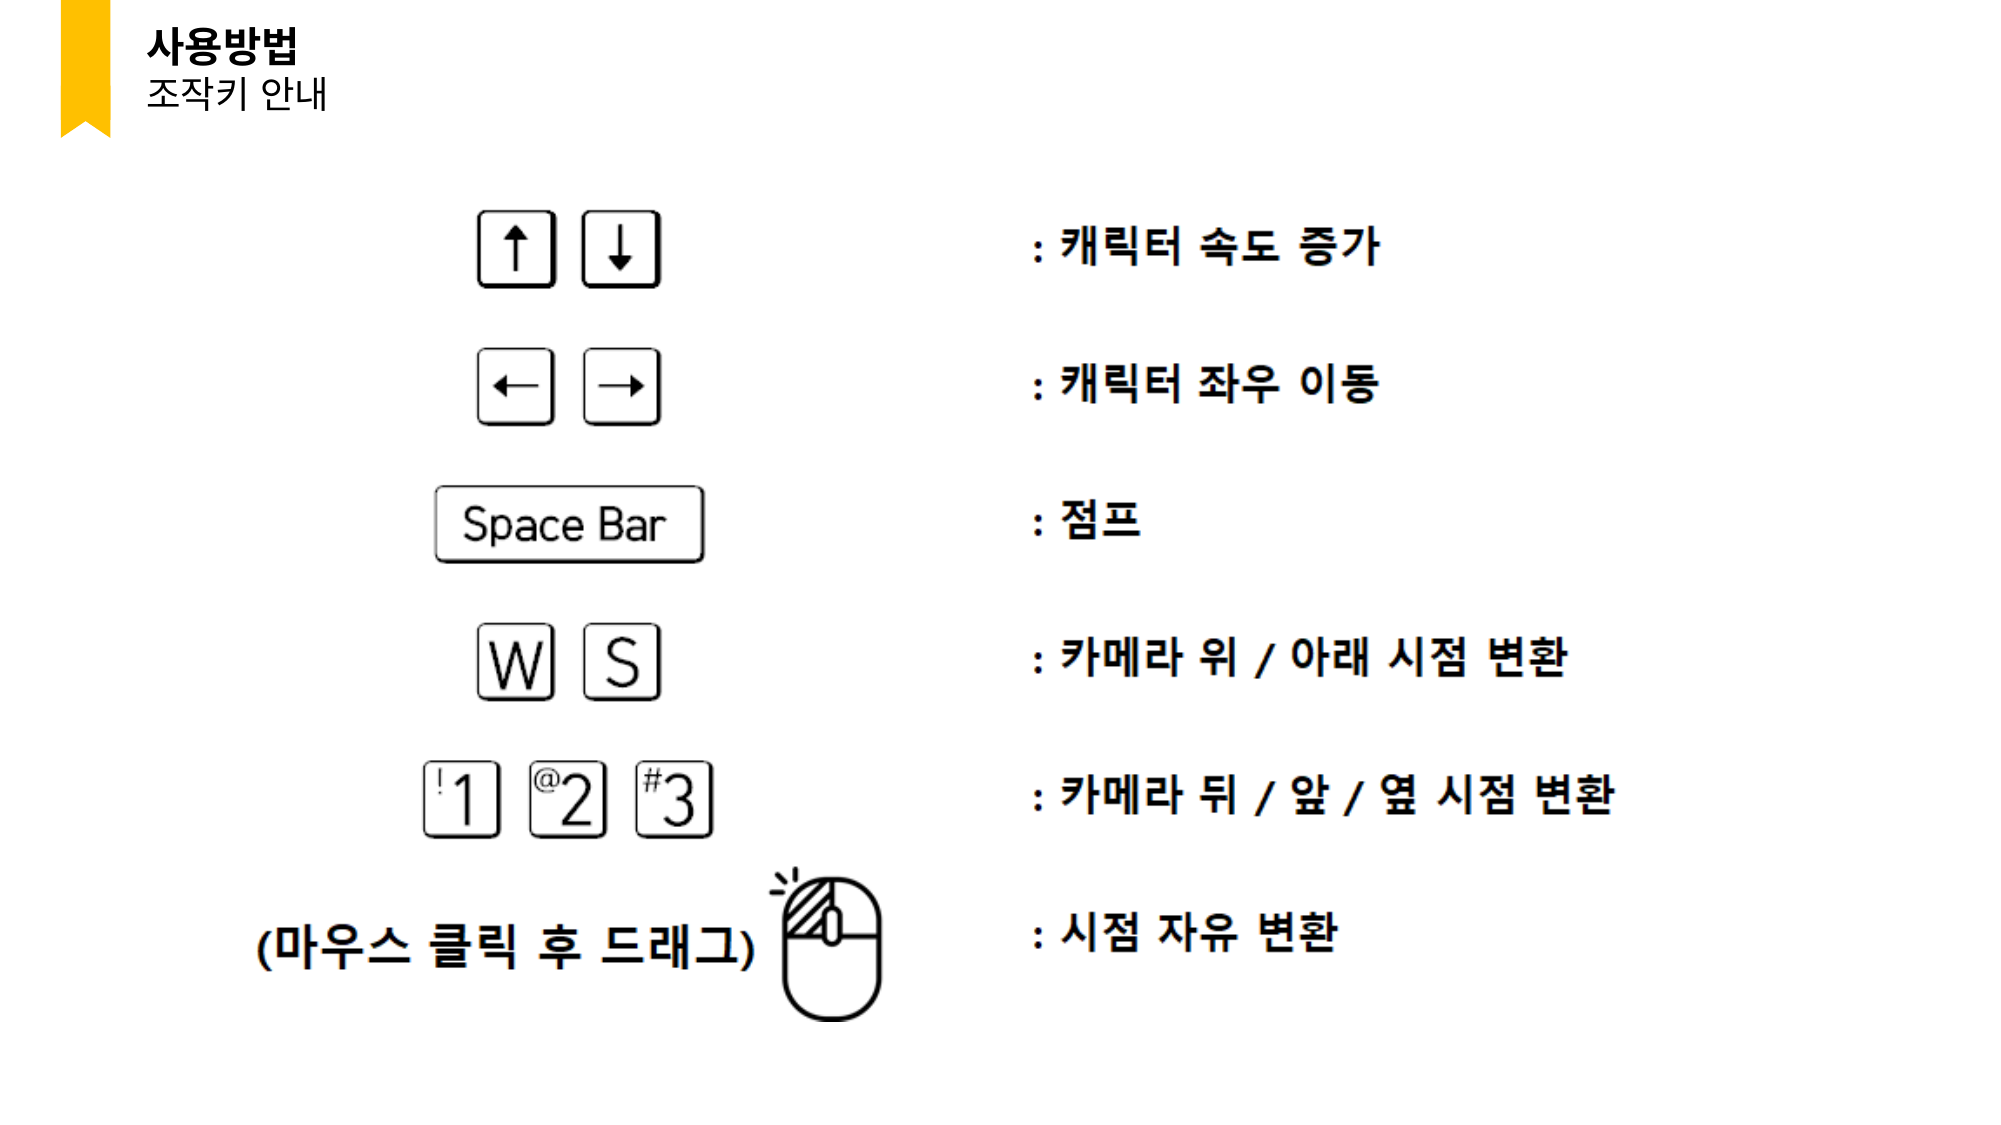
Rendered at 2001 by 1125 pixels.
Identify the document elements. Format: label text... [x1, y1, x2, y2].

text_box 사용방법 조작키 안내 [131, 13, 345, 124]
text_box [60, 0, 111, 138]
picture [119, 166, 1914, 1022]
